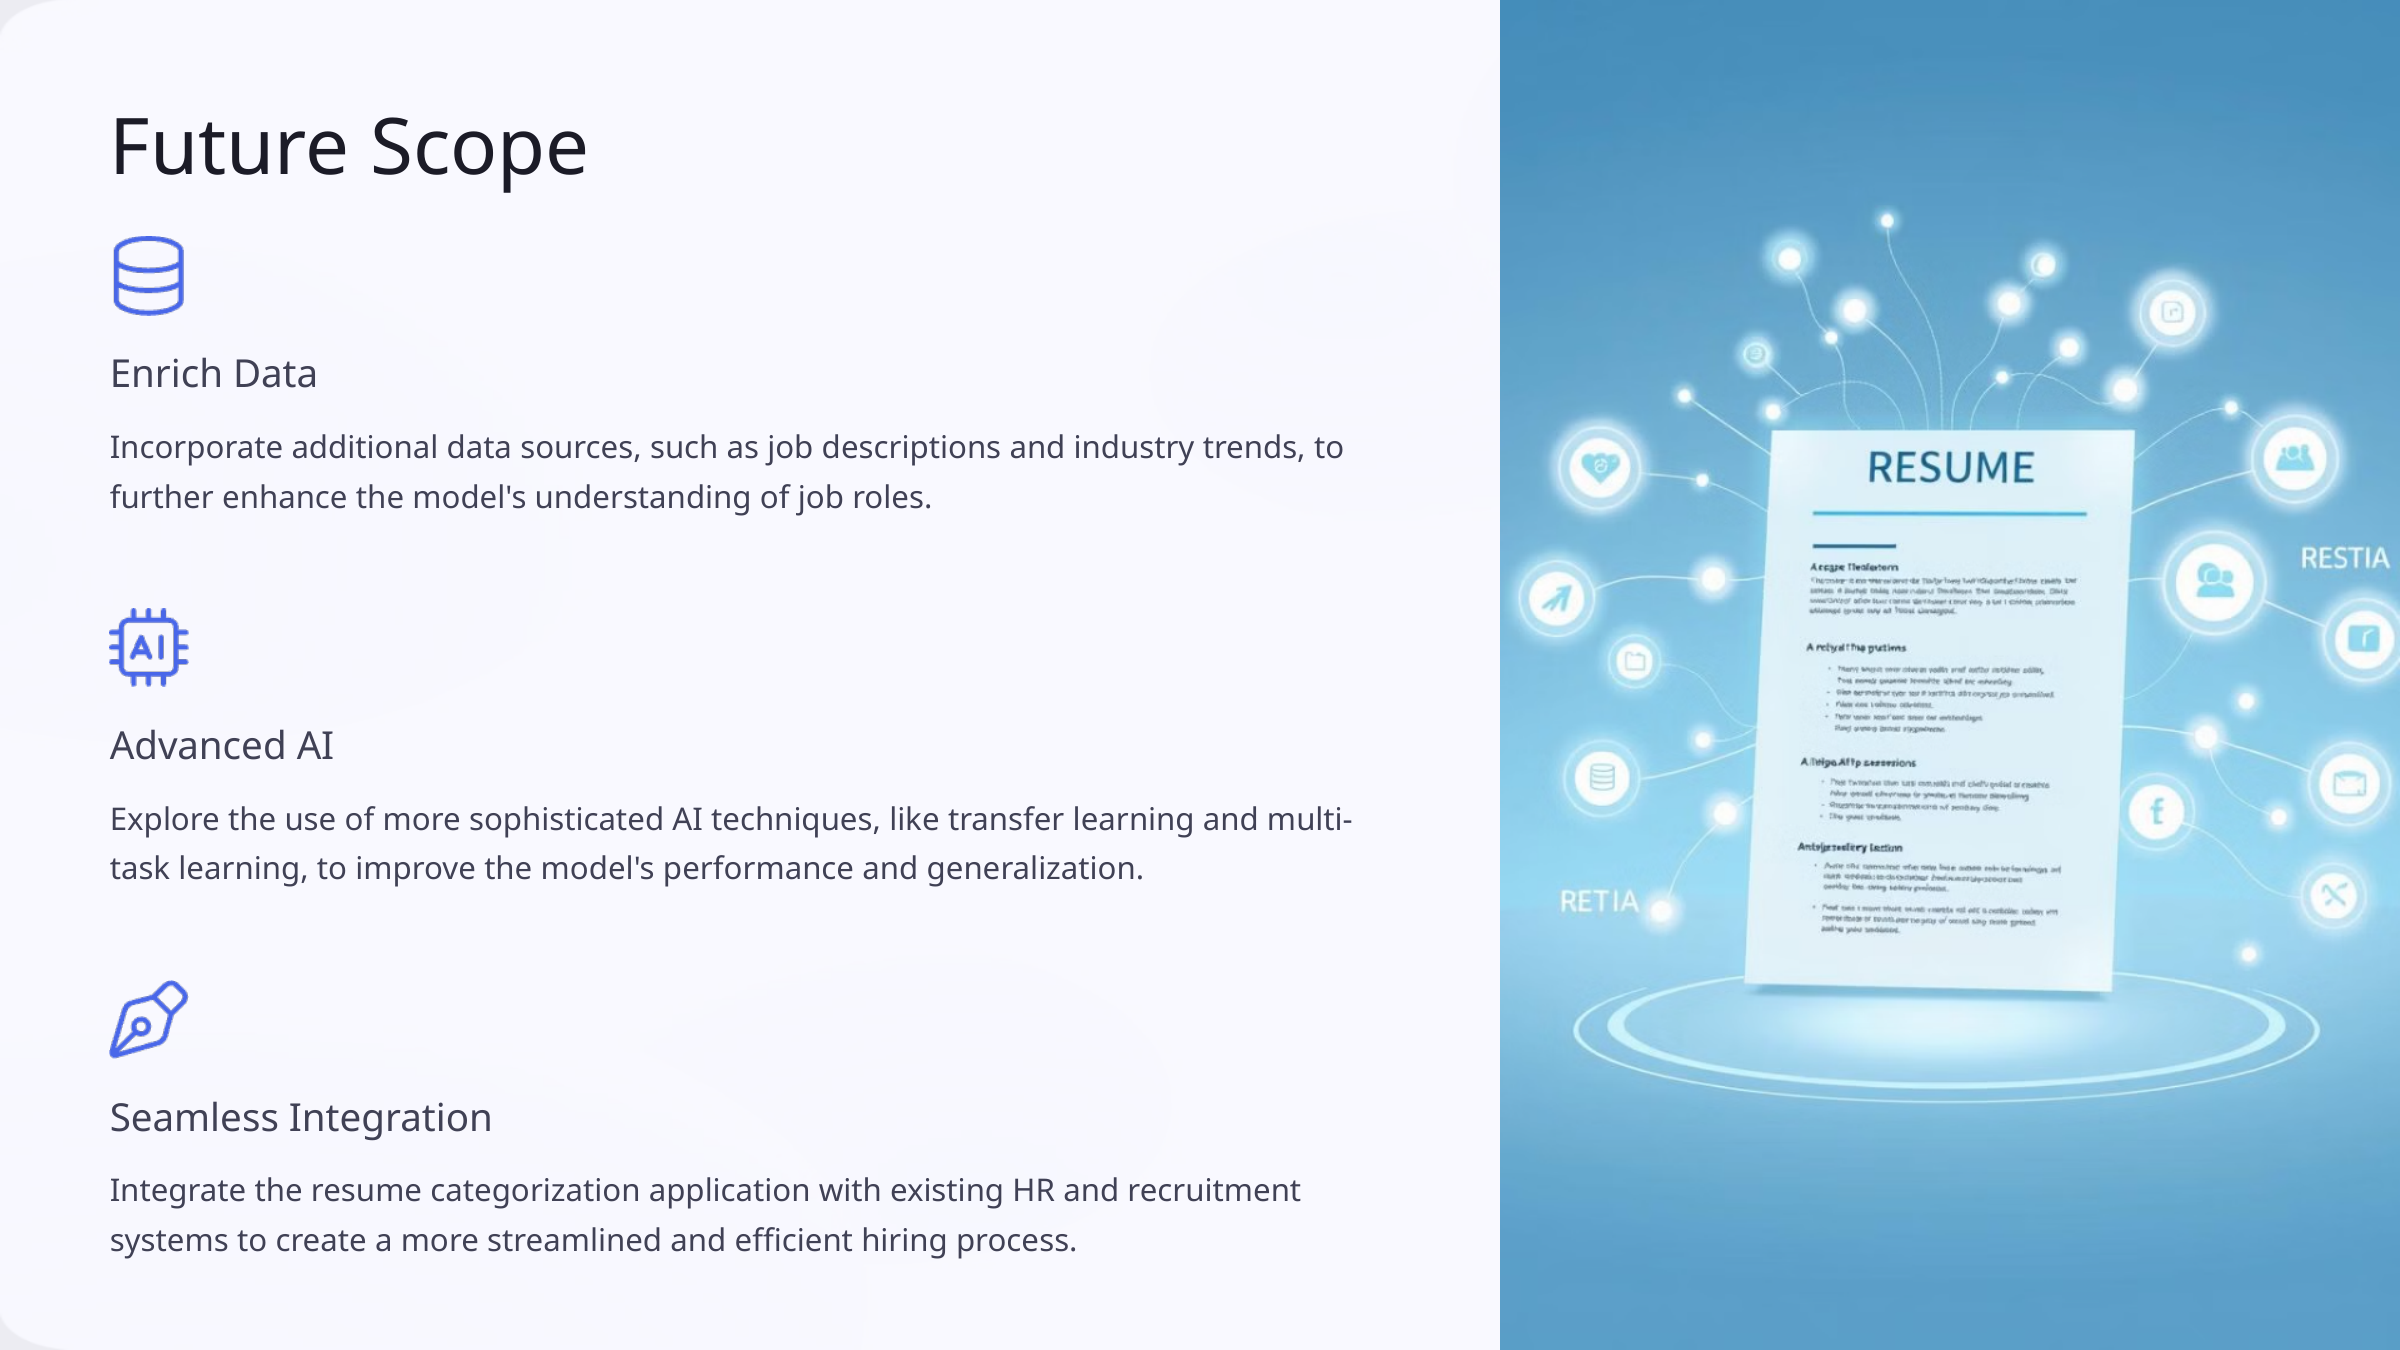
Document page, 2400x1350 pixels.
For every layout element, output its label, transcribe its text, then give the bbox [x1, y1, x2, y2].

picture [109, 980, 189, 1059]
text_box Incorporate additional data sources, such as job descriptions and industry trends, to further enhance the model's understanding of job roles. [109, 414, 1391, 515]
text_box Enrich Data [109, 346, 502, 396]
text_box Integrate the resume categorization application with existing HR and recruitment systems to create a more streamlined and efficient hiring process. [109, 1157, 1391, 1259]
text_box Seamless Integration [109, 1090, 502, 1140]
text_box Future Scope [109, 91, 894, 190]
picture [109, 236, 189, 316]
picture [1499, 0, 2400, 1350]
picture [109, 608, 189, 687]
text_box Advanced AI [109, 718, 502, 768]
text_box Explore the use of more sophisticated AI techniques, like transfer learning and multi-task learning, to improve the model's performance and generalization. [109, 786, 1391, 887]
